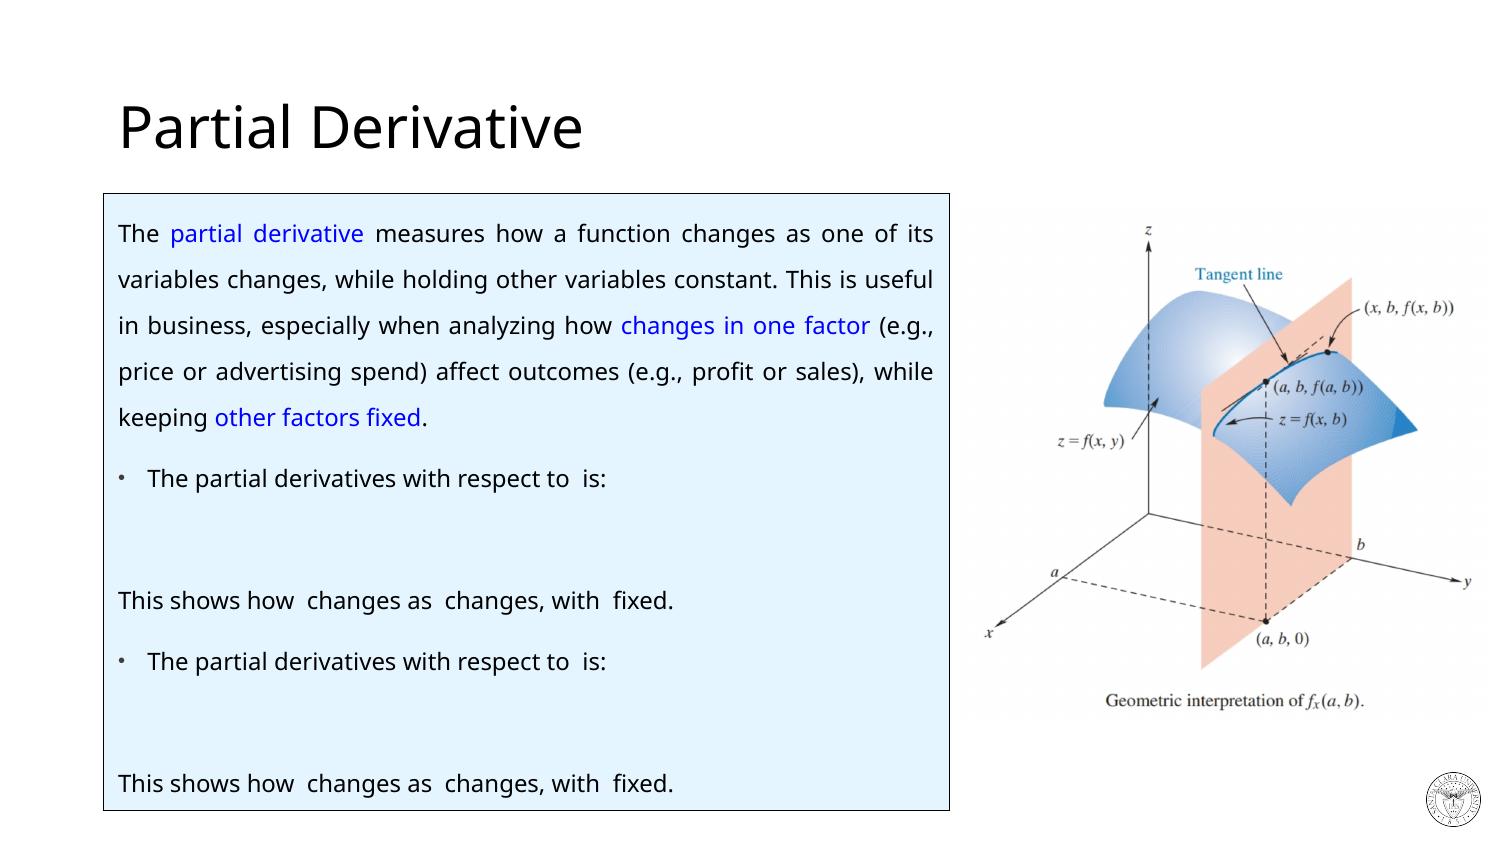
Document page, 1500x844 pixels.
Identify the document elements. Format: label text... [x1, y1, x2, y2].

picture [956, 206, 1486, 723]
title Partial Derivative [103, 44, 1397, 169]
picture [1426, 772, 1481, 827]
